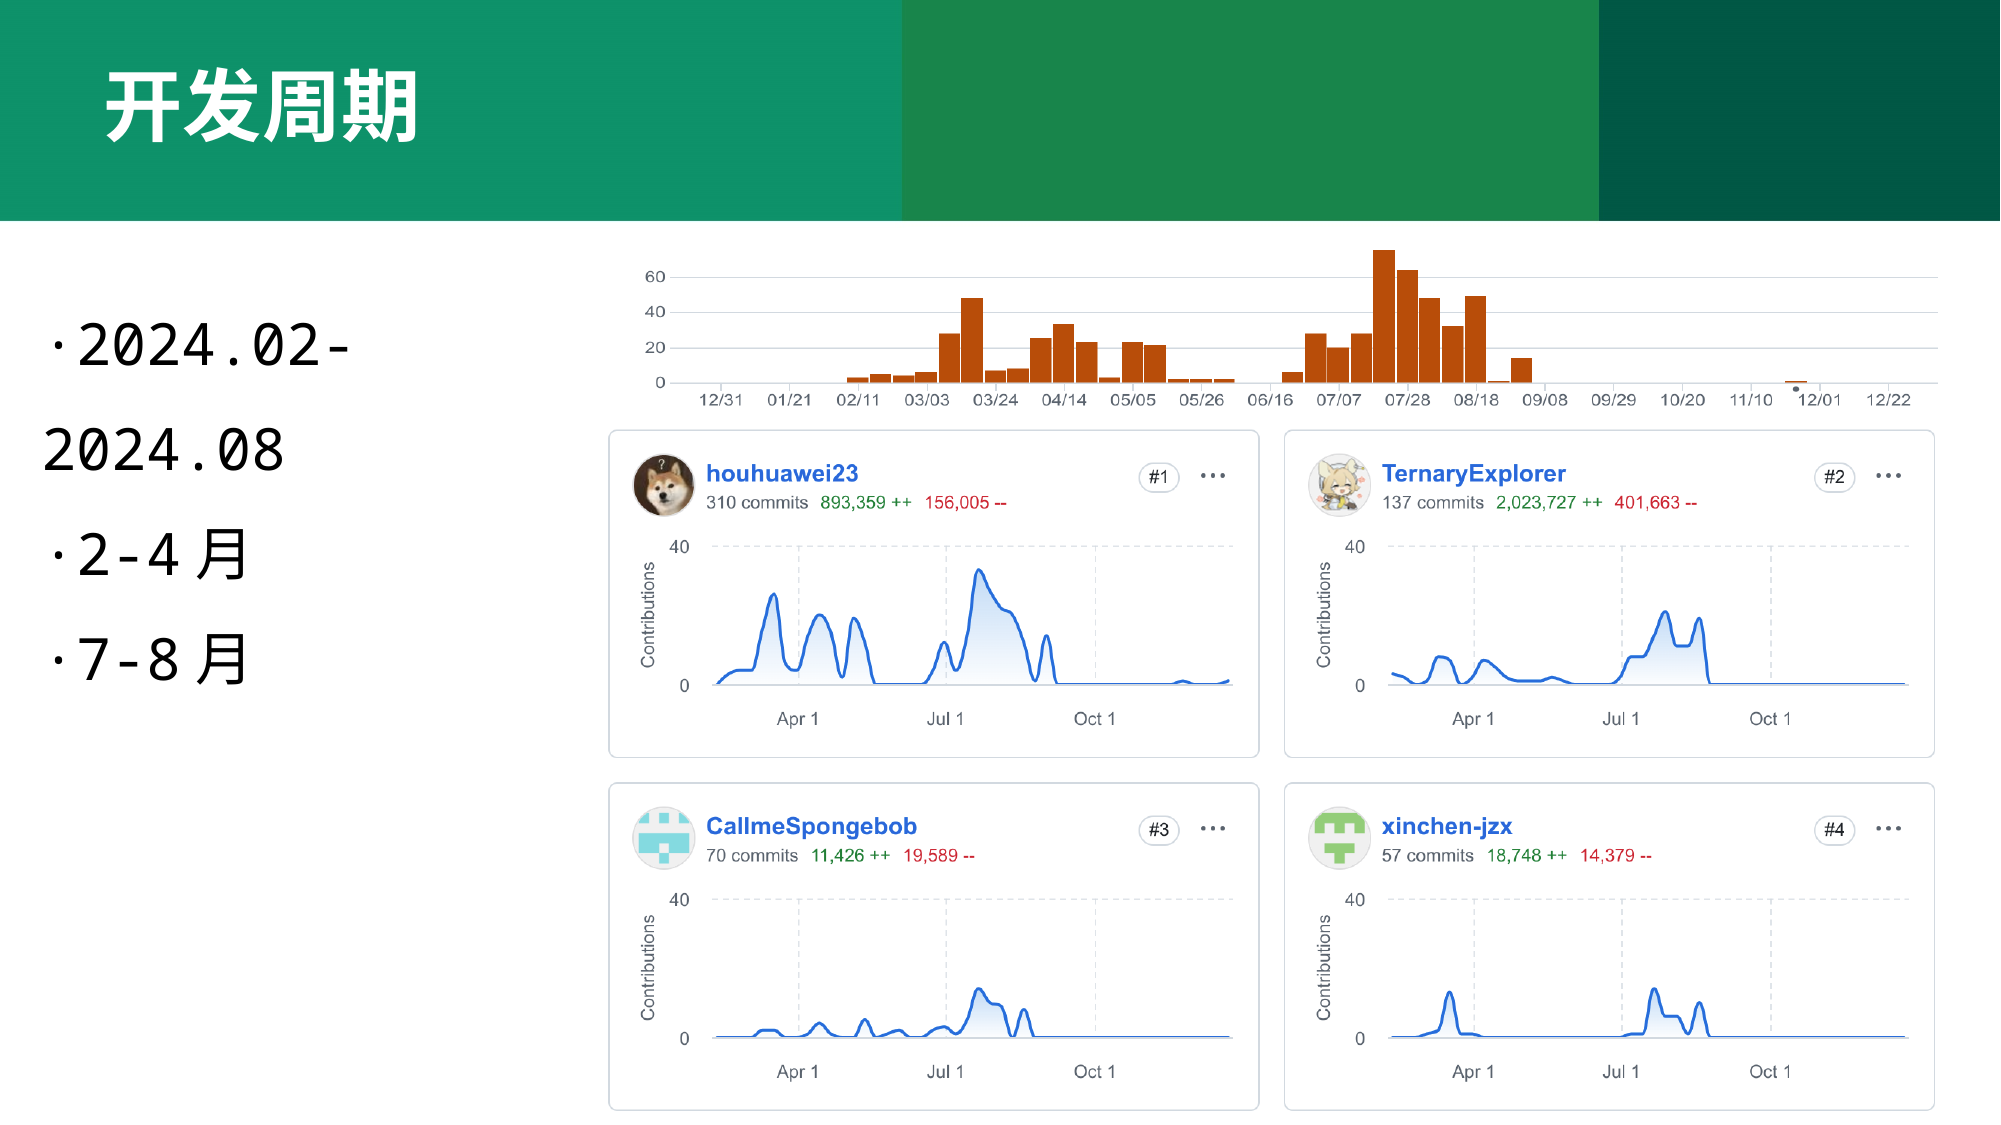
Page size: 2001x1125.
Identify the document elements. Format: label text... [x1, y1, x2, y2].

text_box ·2024.02-2024.08 ·2-4月 ·7-8月 [26, 264, 596, 700]
list 开发周期 [88, 59, 767, 175]
picture [0, 0, 2000, 1125]
